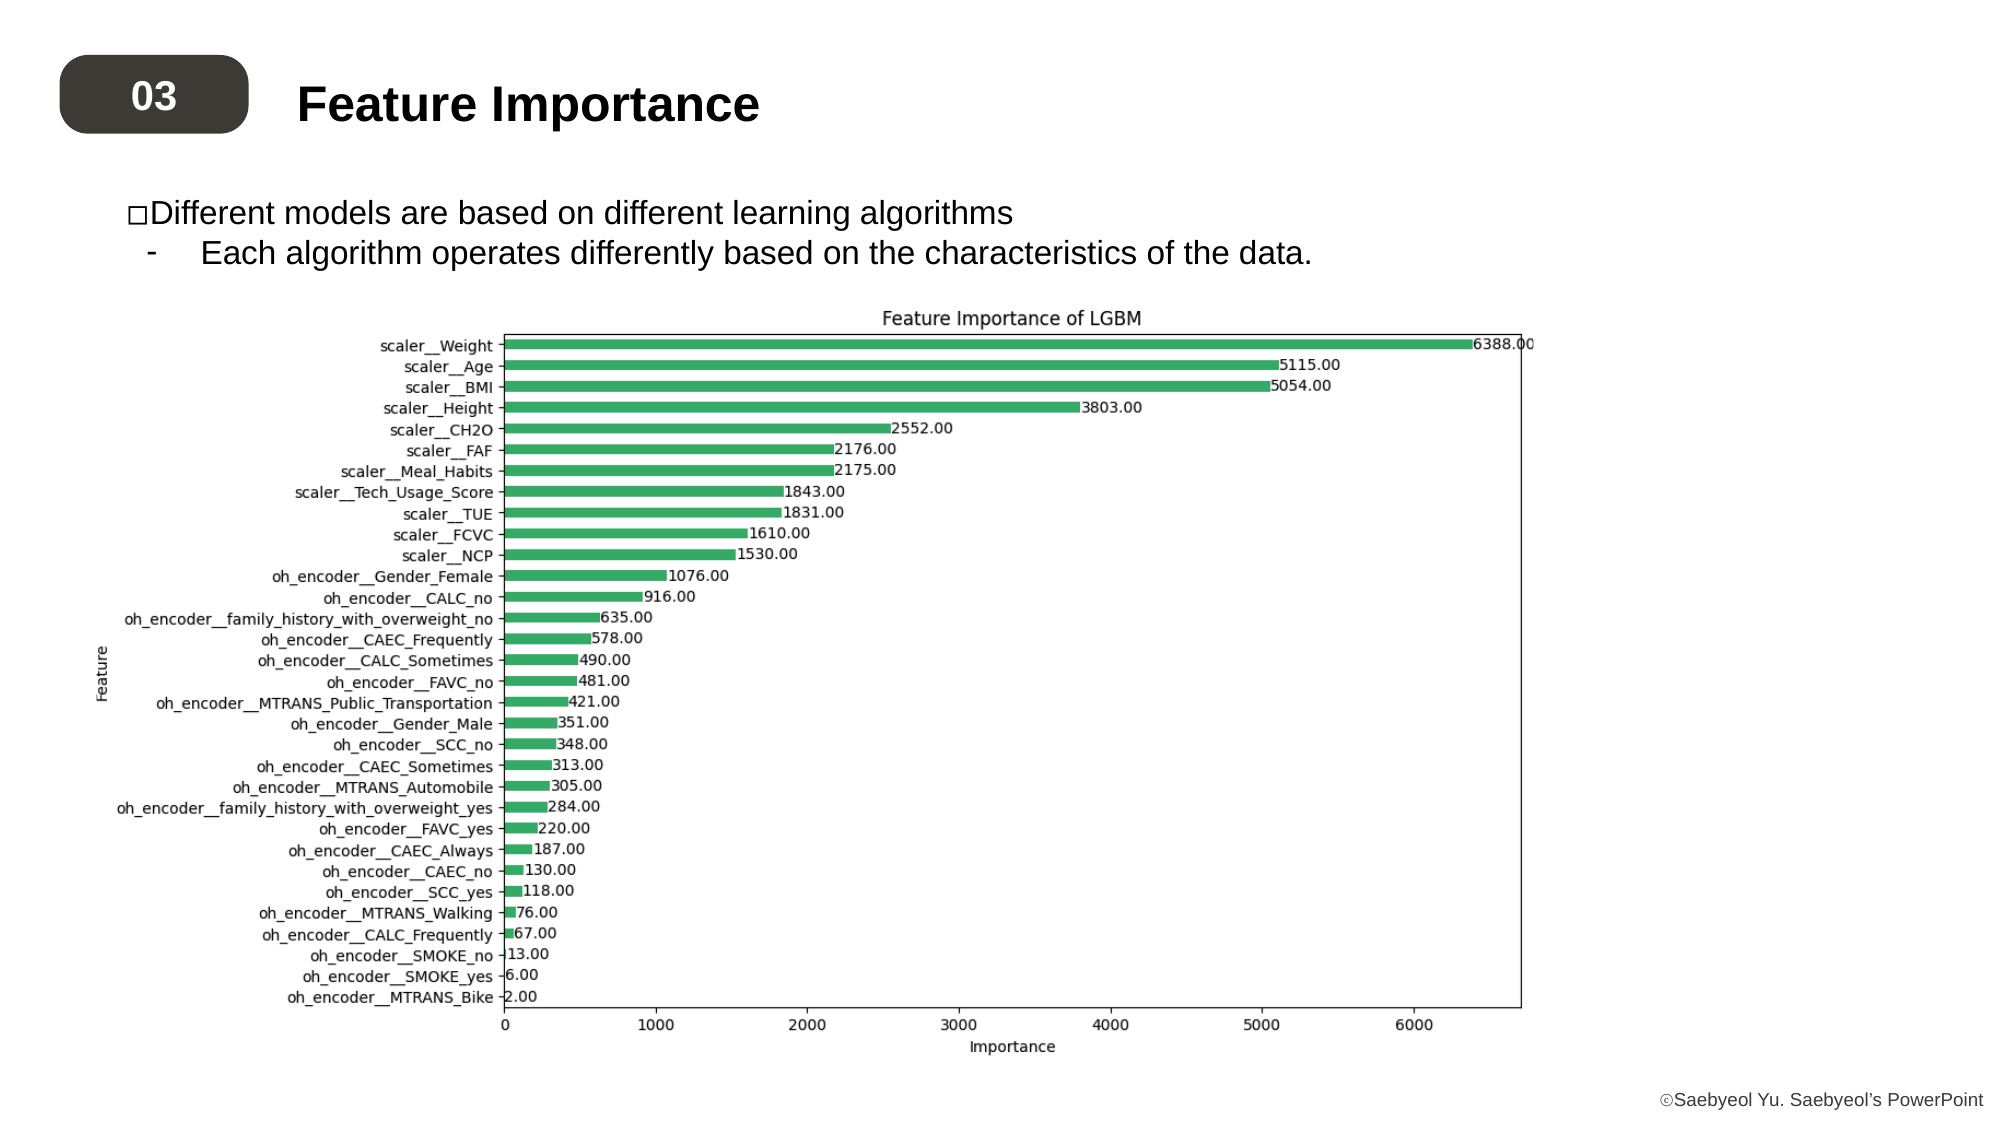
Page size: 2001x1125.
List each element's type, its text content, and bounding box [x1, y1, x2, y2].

picture [96, 298, 1534, 1064]
text_box 03 [89, 61, 219, 127]
text_box [59, 54, 249, 134]
text_box ◽Different models are based on different learning algorithms Each algorithm operates differently based on the characteristics of the data. [110, 175, 1700, 286]
text_box Feature Importance [281, 54, 1102, 139]
